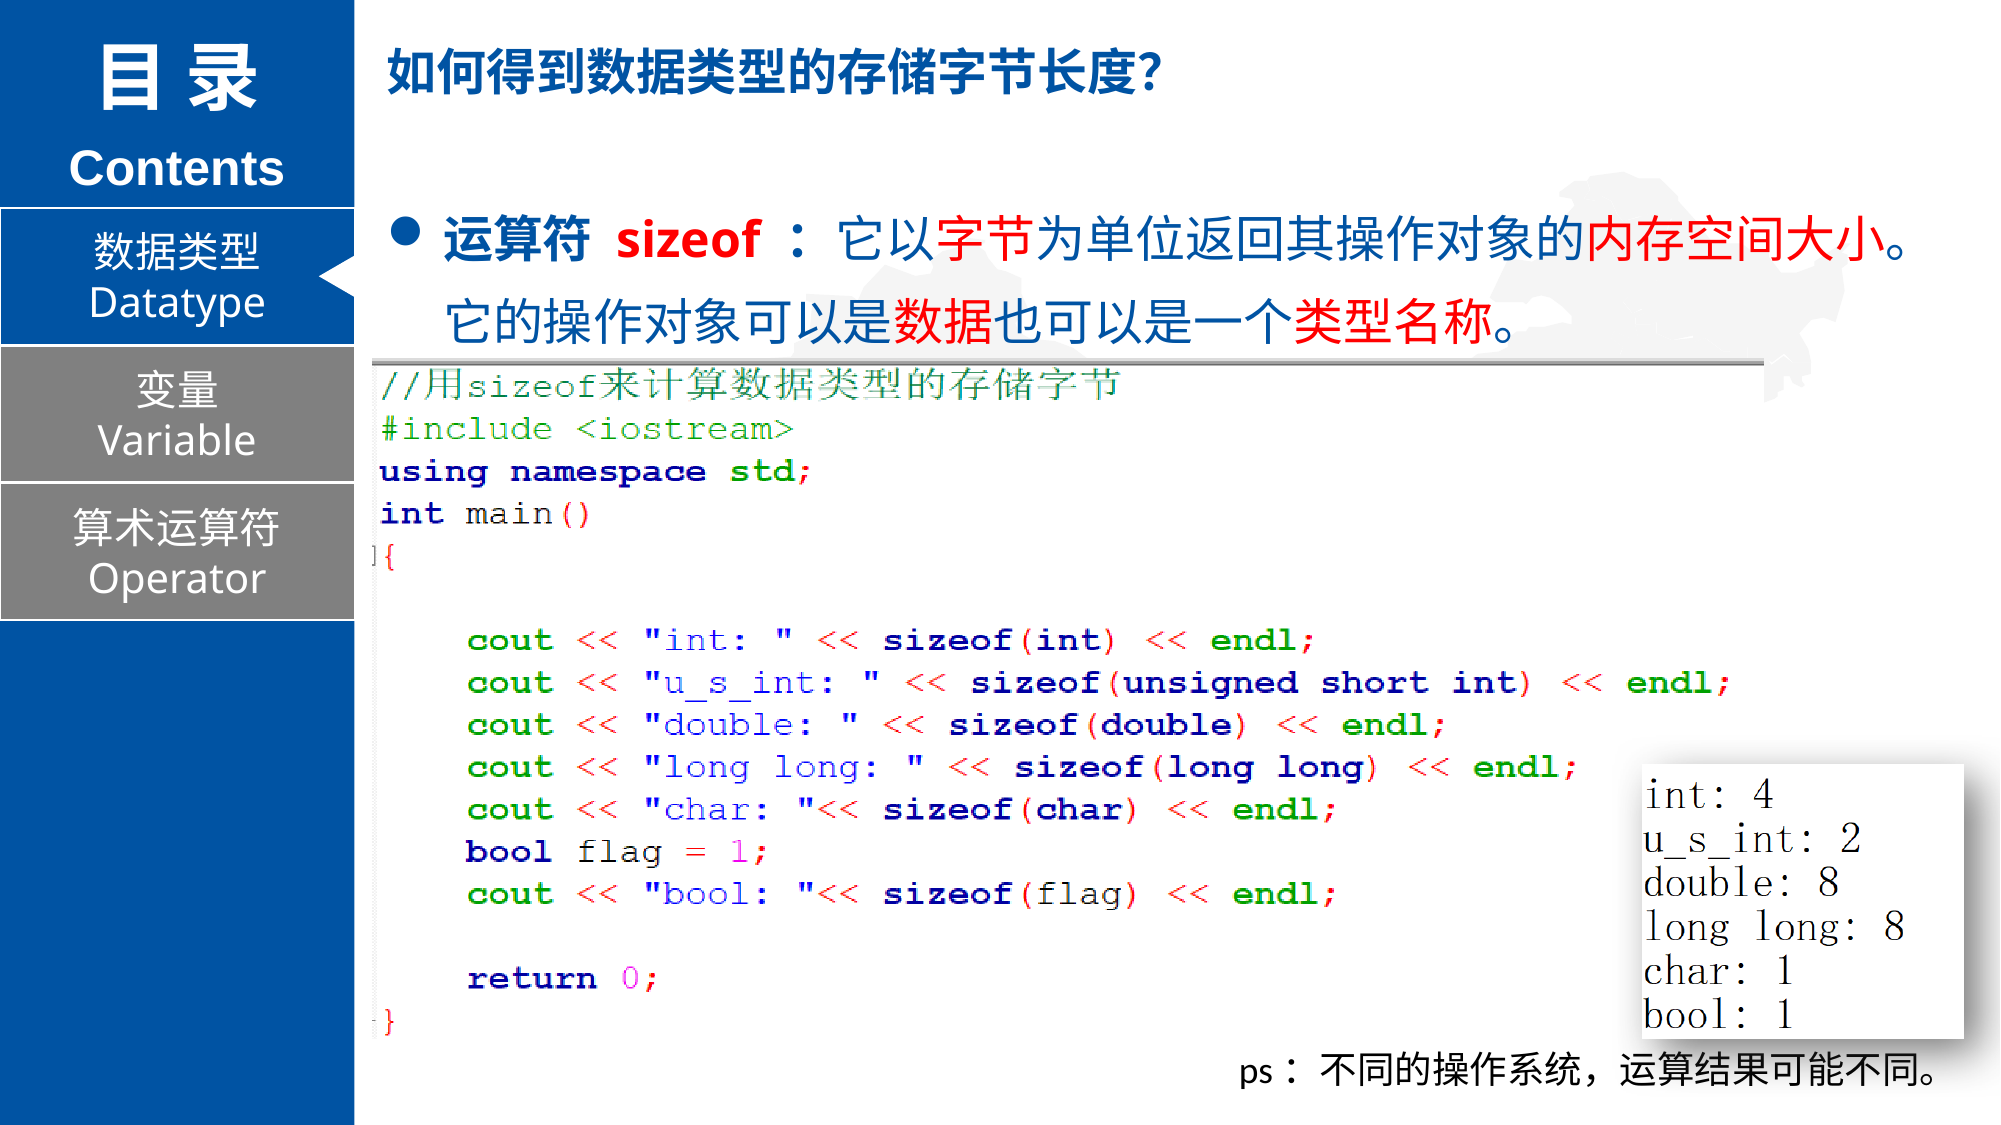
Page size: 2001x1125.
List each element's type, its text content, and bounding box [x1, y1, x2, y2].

text_box [0, 0, 355, 207]
text_box 算术运算符 Operator [0, 483, 355, 621]
text_box [0, 621, 355, 1125]
text_box 数据类型 Datatype [0, 207, 355, 345]
text_box 变量 Variable [0, 345, 355, 483]
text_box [17, 21, 337, 204]
picture [372, 358, 1964, 1039]
text_box [316, 253, 356, 299]
text_box 如何得到数据类型的存储字节长度？ 运算符 sizeof ：它以字节为单位返回其操作对象的内存空间大小。它的操作对象可以是数据也可以是一个类型名称。 [372, 10, 1964, 359]
text_box ps：不同的操作系统，运算结果可能不同。 [1224, 1039, 1980, 1099]
